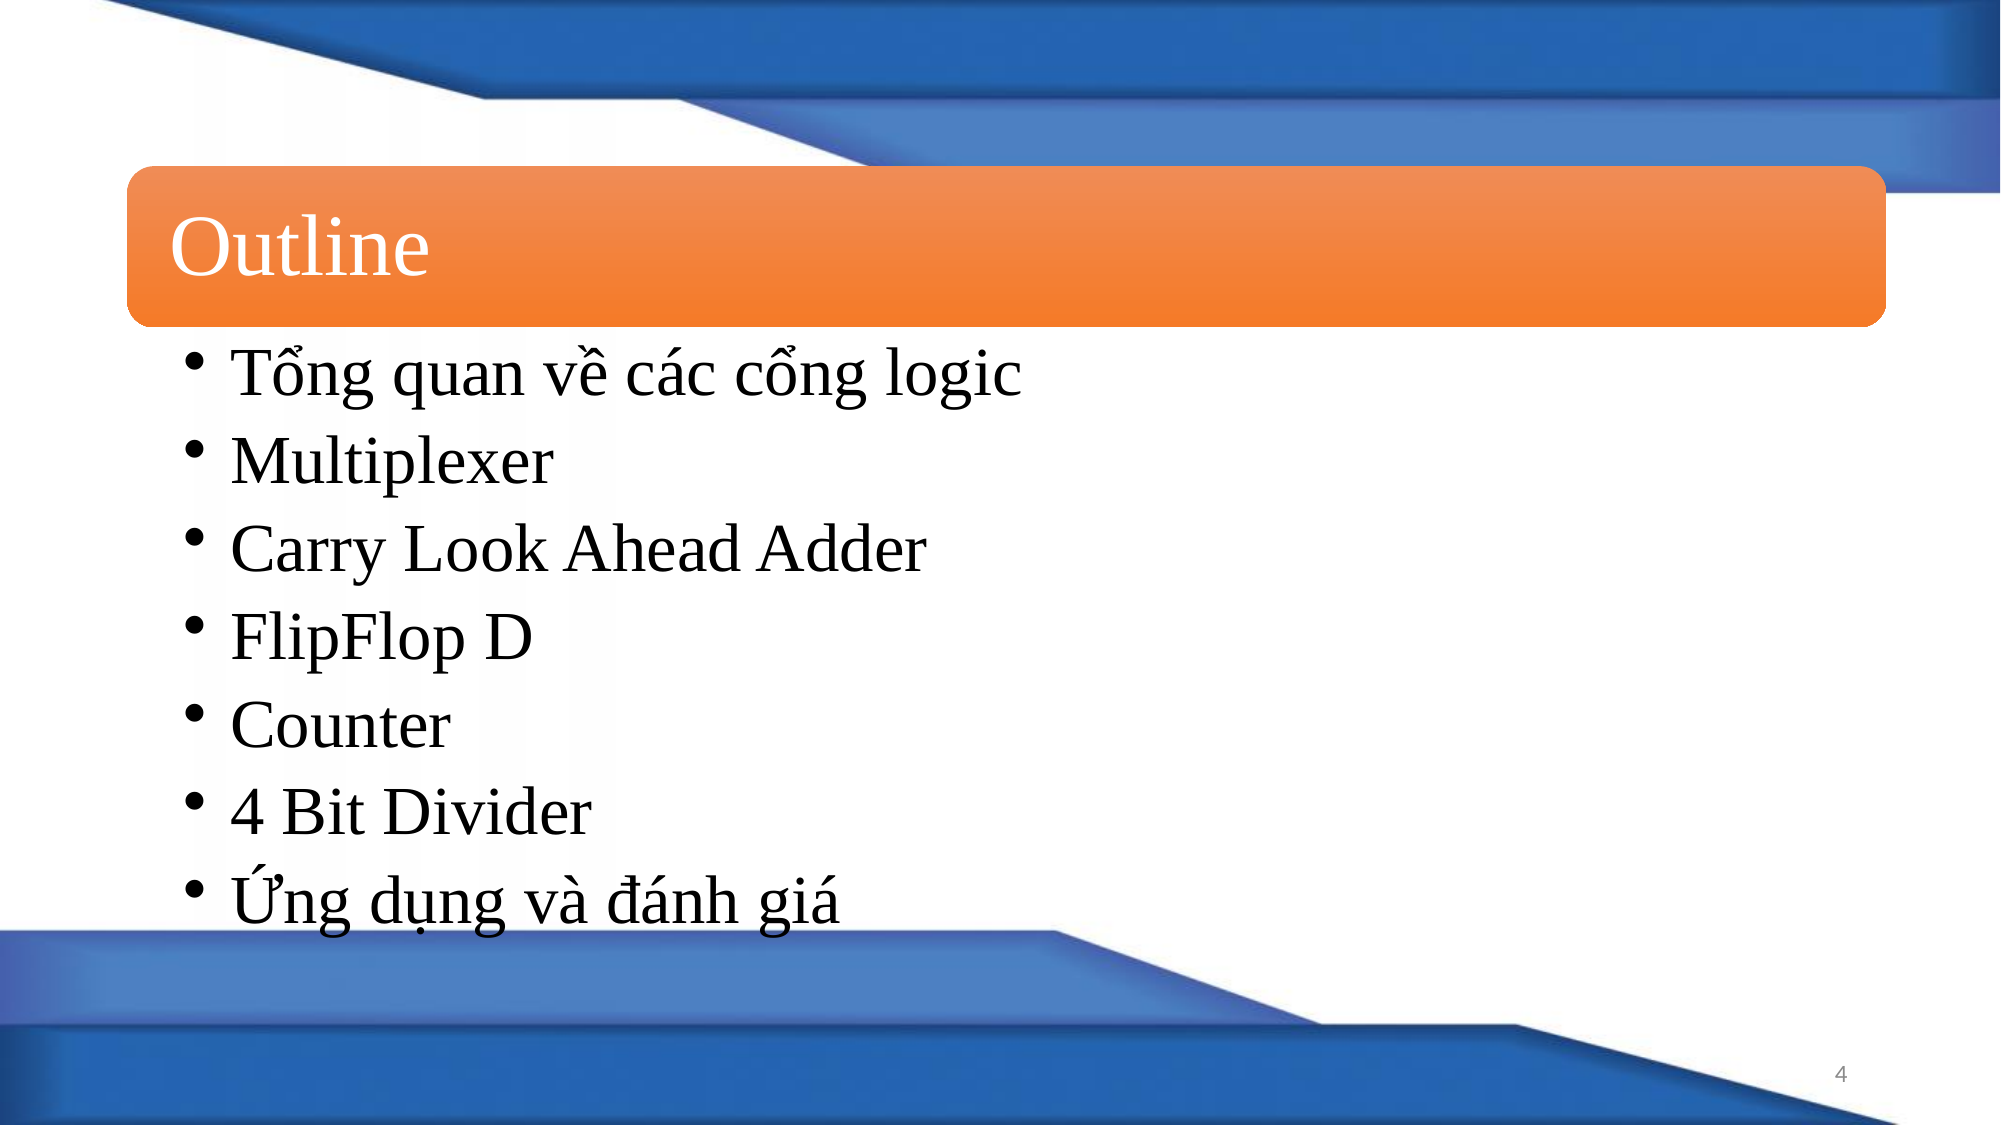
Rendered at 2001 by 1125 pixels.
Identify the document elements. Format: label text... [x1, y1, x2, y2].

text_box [127, 154, 1887, 953]
picture [0, 0, 2001, 1125]
slide_number 4 [1412, 1042, 1863, 1103]
